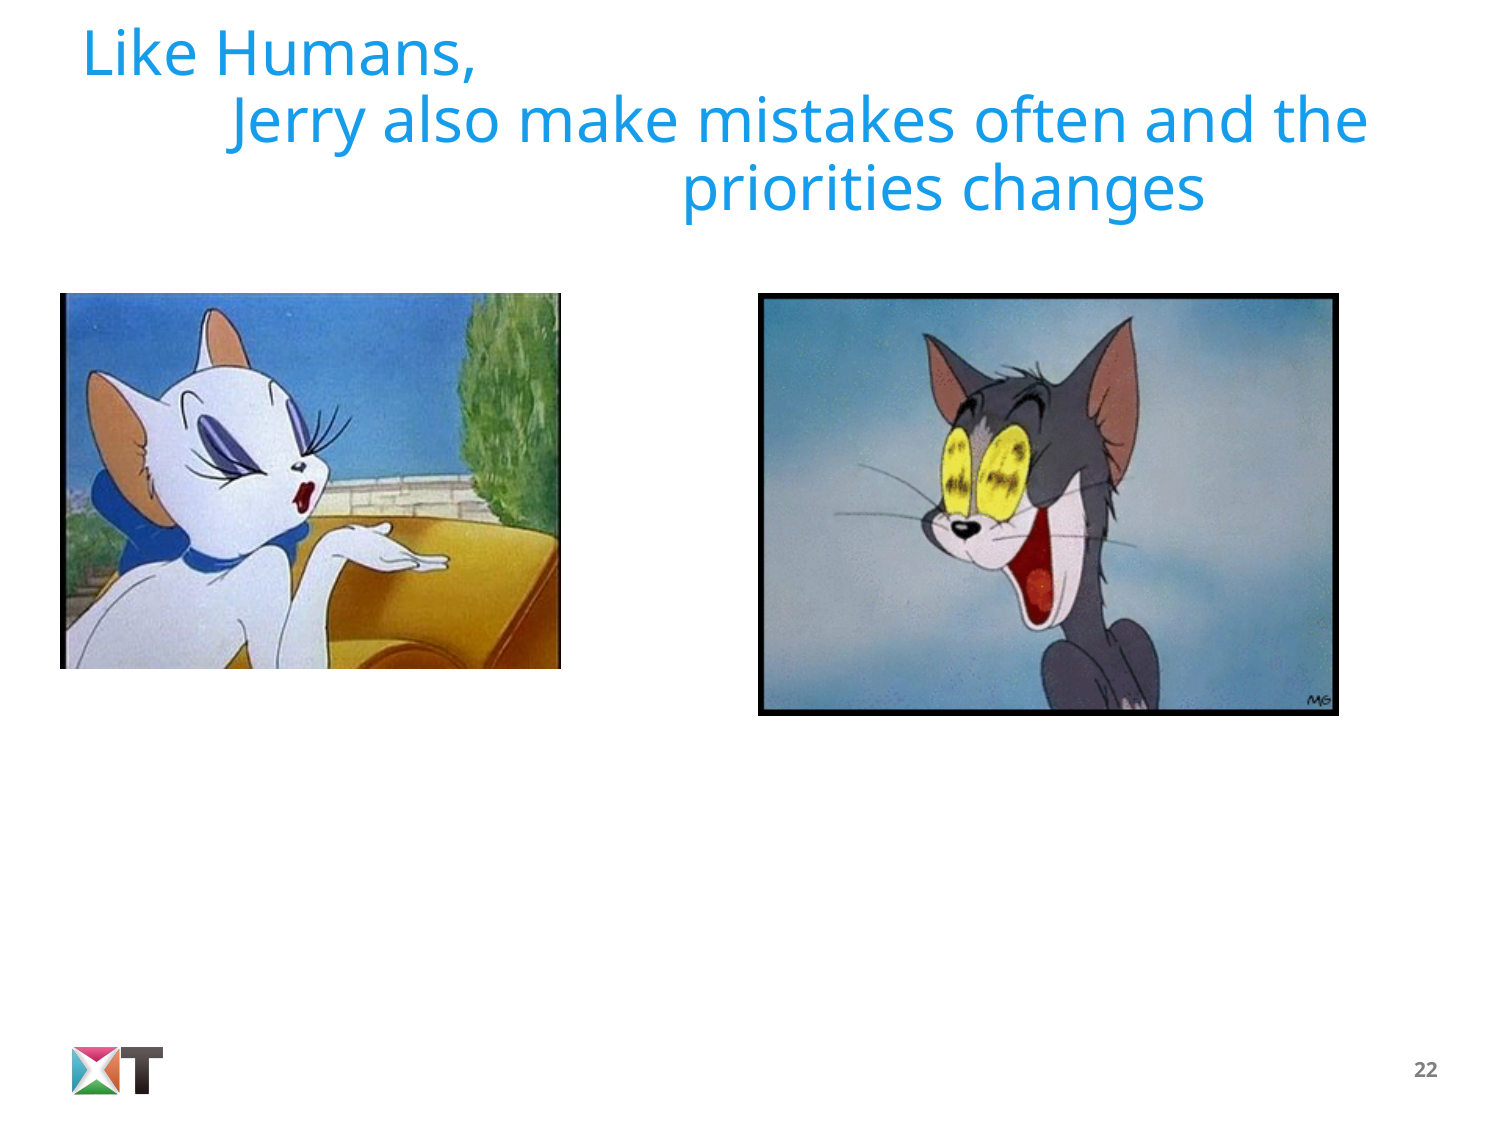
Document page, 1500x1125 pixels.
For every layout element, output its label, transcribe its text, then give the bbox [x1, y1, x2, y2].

picture [70, 1044, 165, 1097]
picture [60, 293, 562, 669]
title Like Humans, Jerry also make mistakes often and the priorities changes [81, 154, 1421, 224]
picture [758, 293, 1339, 716]
